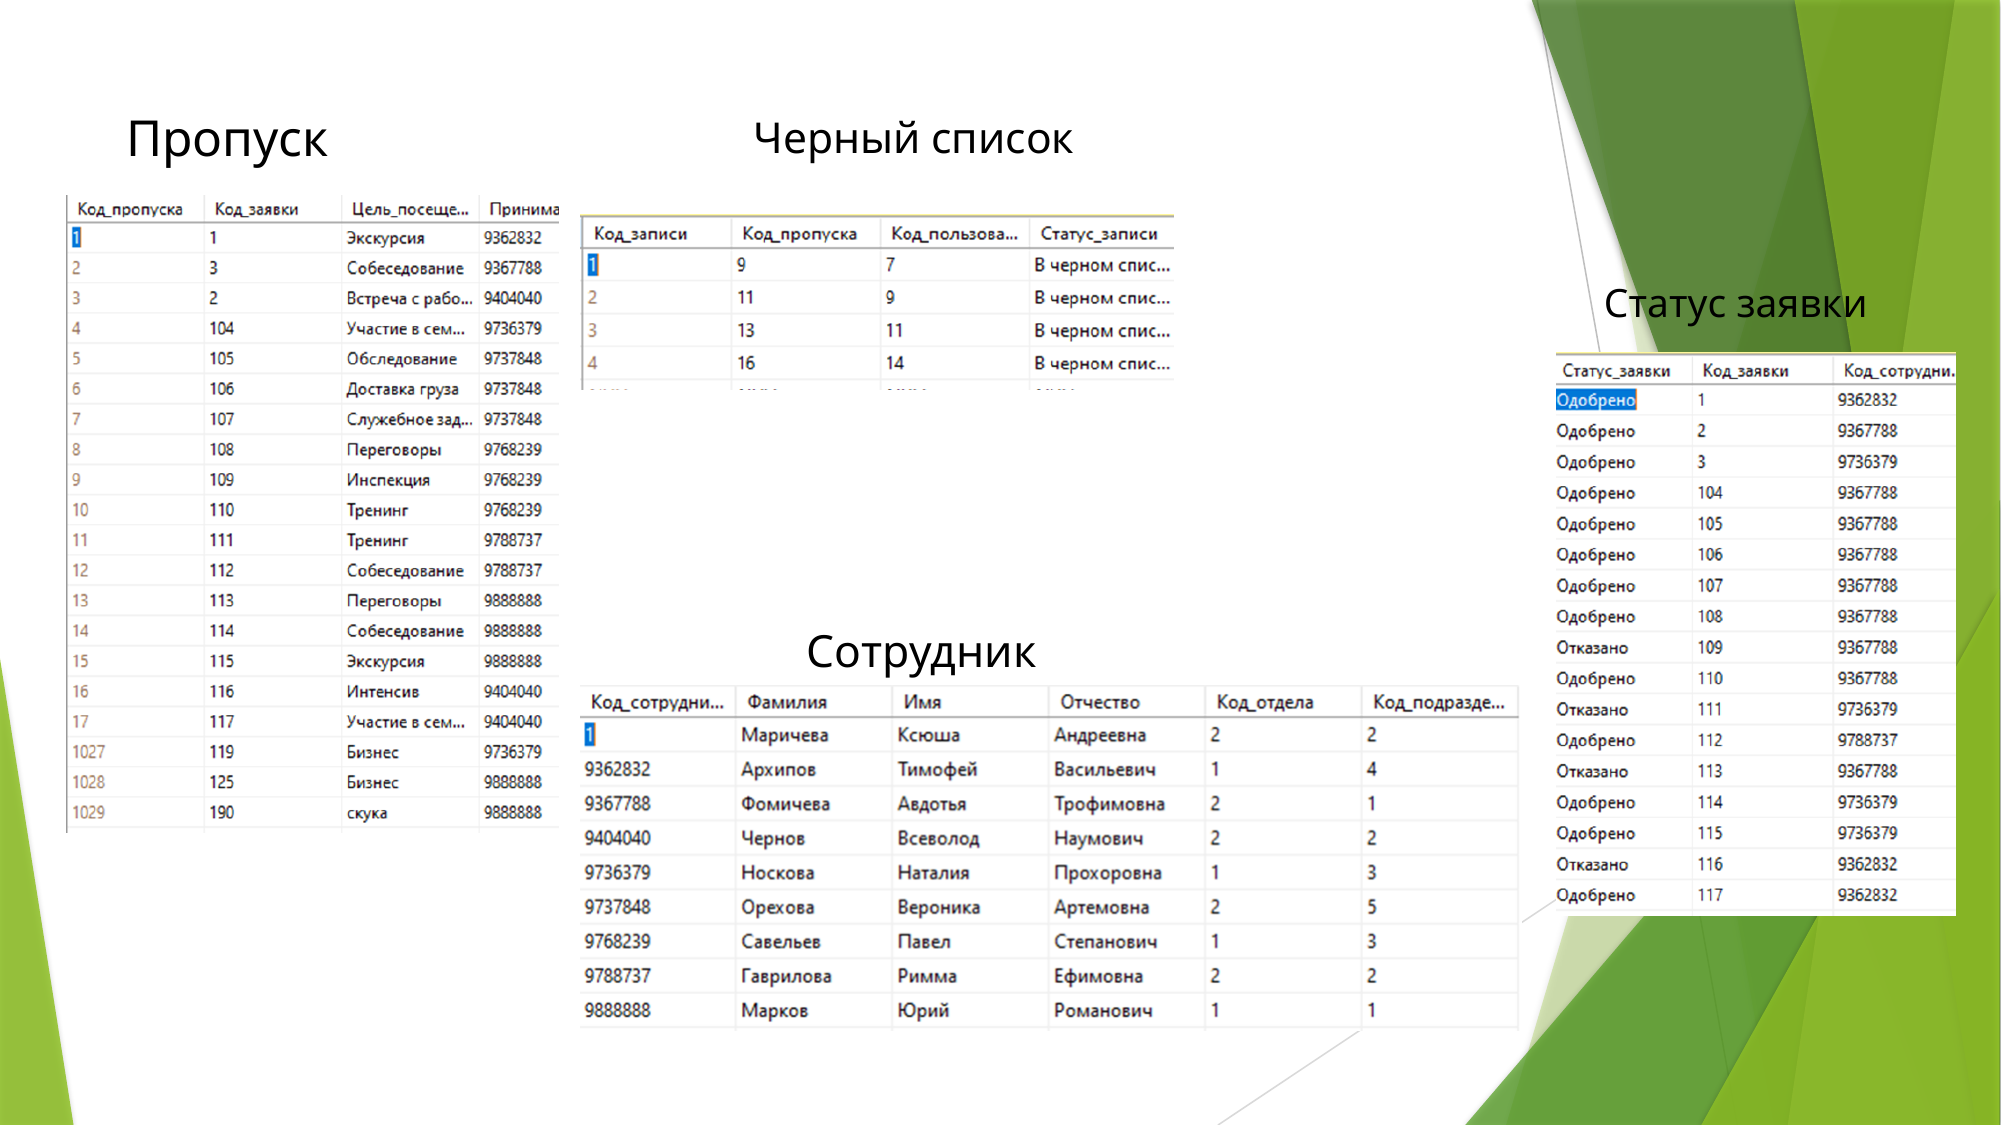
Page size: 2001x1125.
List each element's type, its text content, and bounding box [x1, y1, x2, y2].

picture [580, 214, 1175, 391]
picture [1555, 351, 1956, 917]
picture [580, 684, 1523, 1031]
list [65, 195, 560, 833]
title Пропуск [111, 99, 373, 175]
text_box Черный список [738, 103, 1107, 171]
text_box Статус заявки [1588, 271, 1923, 334]
text_box Сотрудник [791, 615, 1054, 684]
